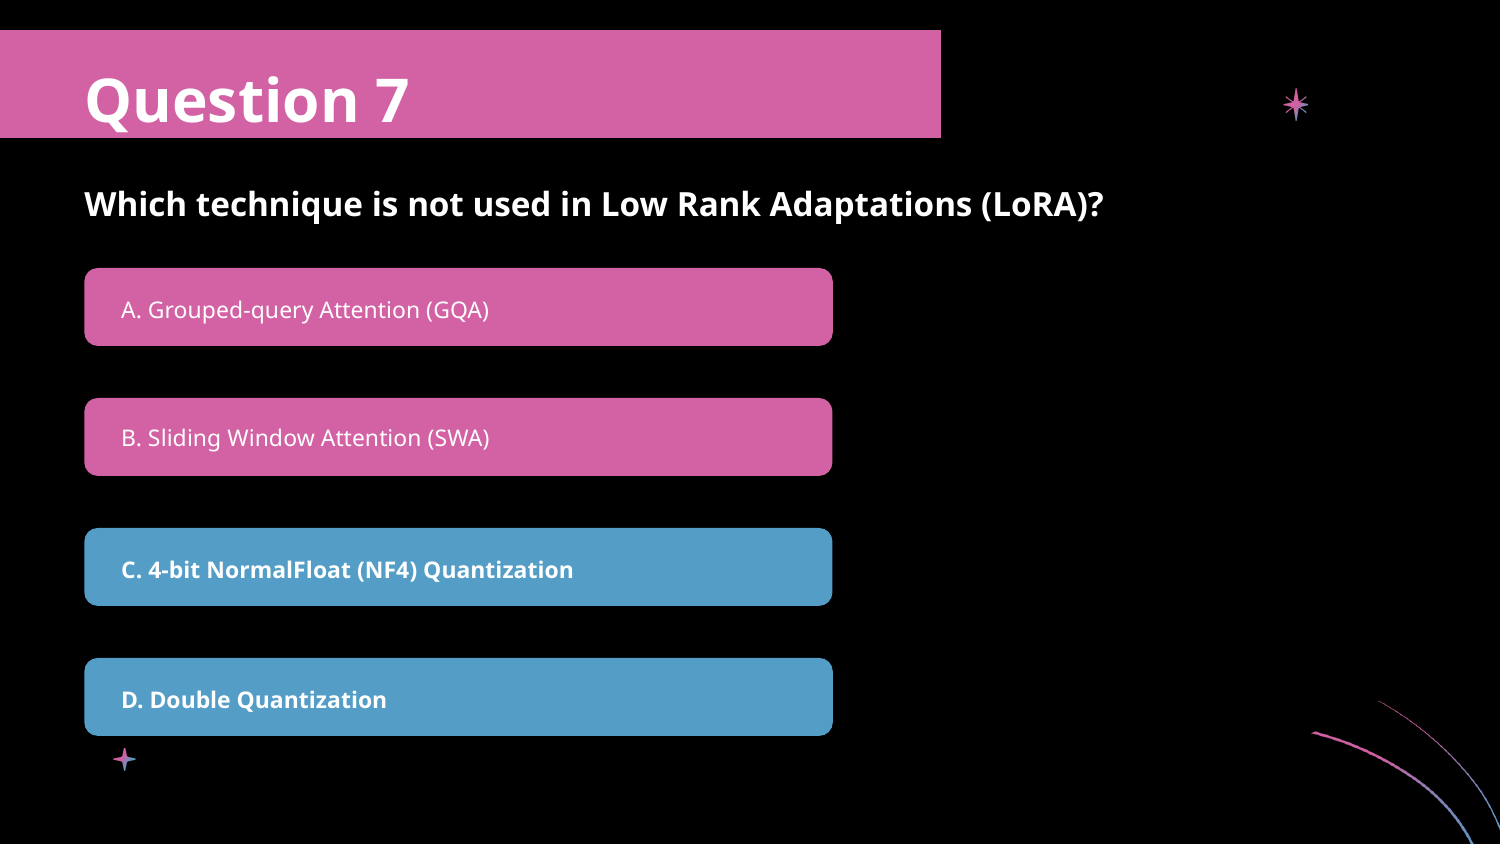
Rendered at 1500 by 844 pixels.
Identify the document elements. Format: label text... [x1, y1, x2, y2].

text_box D. Double Quantization [121, 658, 833, 736]
text_box [1246, 676, 1500, 844]
text_box [84, 397, 826, 476]
text_box C. 4-bit NormalFloat (NF4) Quantization [121, 528, 833, 606]
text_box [0, 20, 942, 139]
text_box Which technique is not used in Low Rank Adaptations (LoRA)? [84, 177, 1426, 224]
text_box [113, 748, 136, 771]
text_box B. Sliding Window Attention (SWA) [121, 396, 833, 474]
text_box [84, 657, 820, 736]
text_box [84, 527, 820, 606]
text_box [84, 258, 834, 347]
text_box [1283, 88, 1309, 121]
